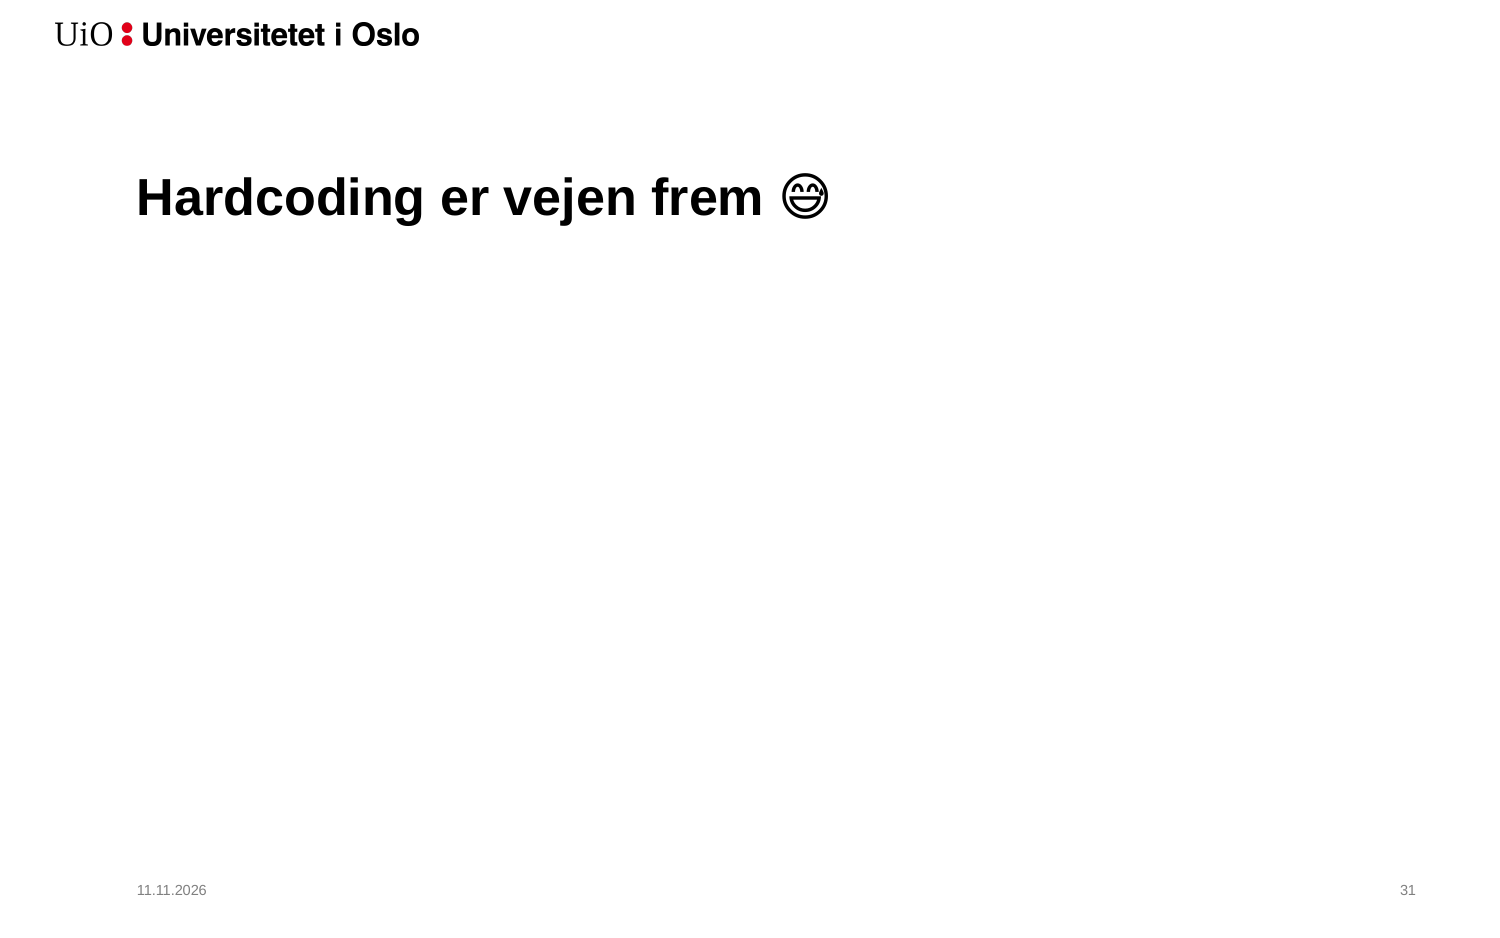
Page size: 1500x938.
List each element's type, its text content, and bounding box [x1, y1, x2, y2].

picture [55, 22, 419, 46]
title Hardcoding er vejen frem 😅 [125, 116, 1425, 273]
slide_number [124, 874, 438, 938]
slide_number 32 [1315, 874, 1429, 938]
